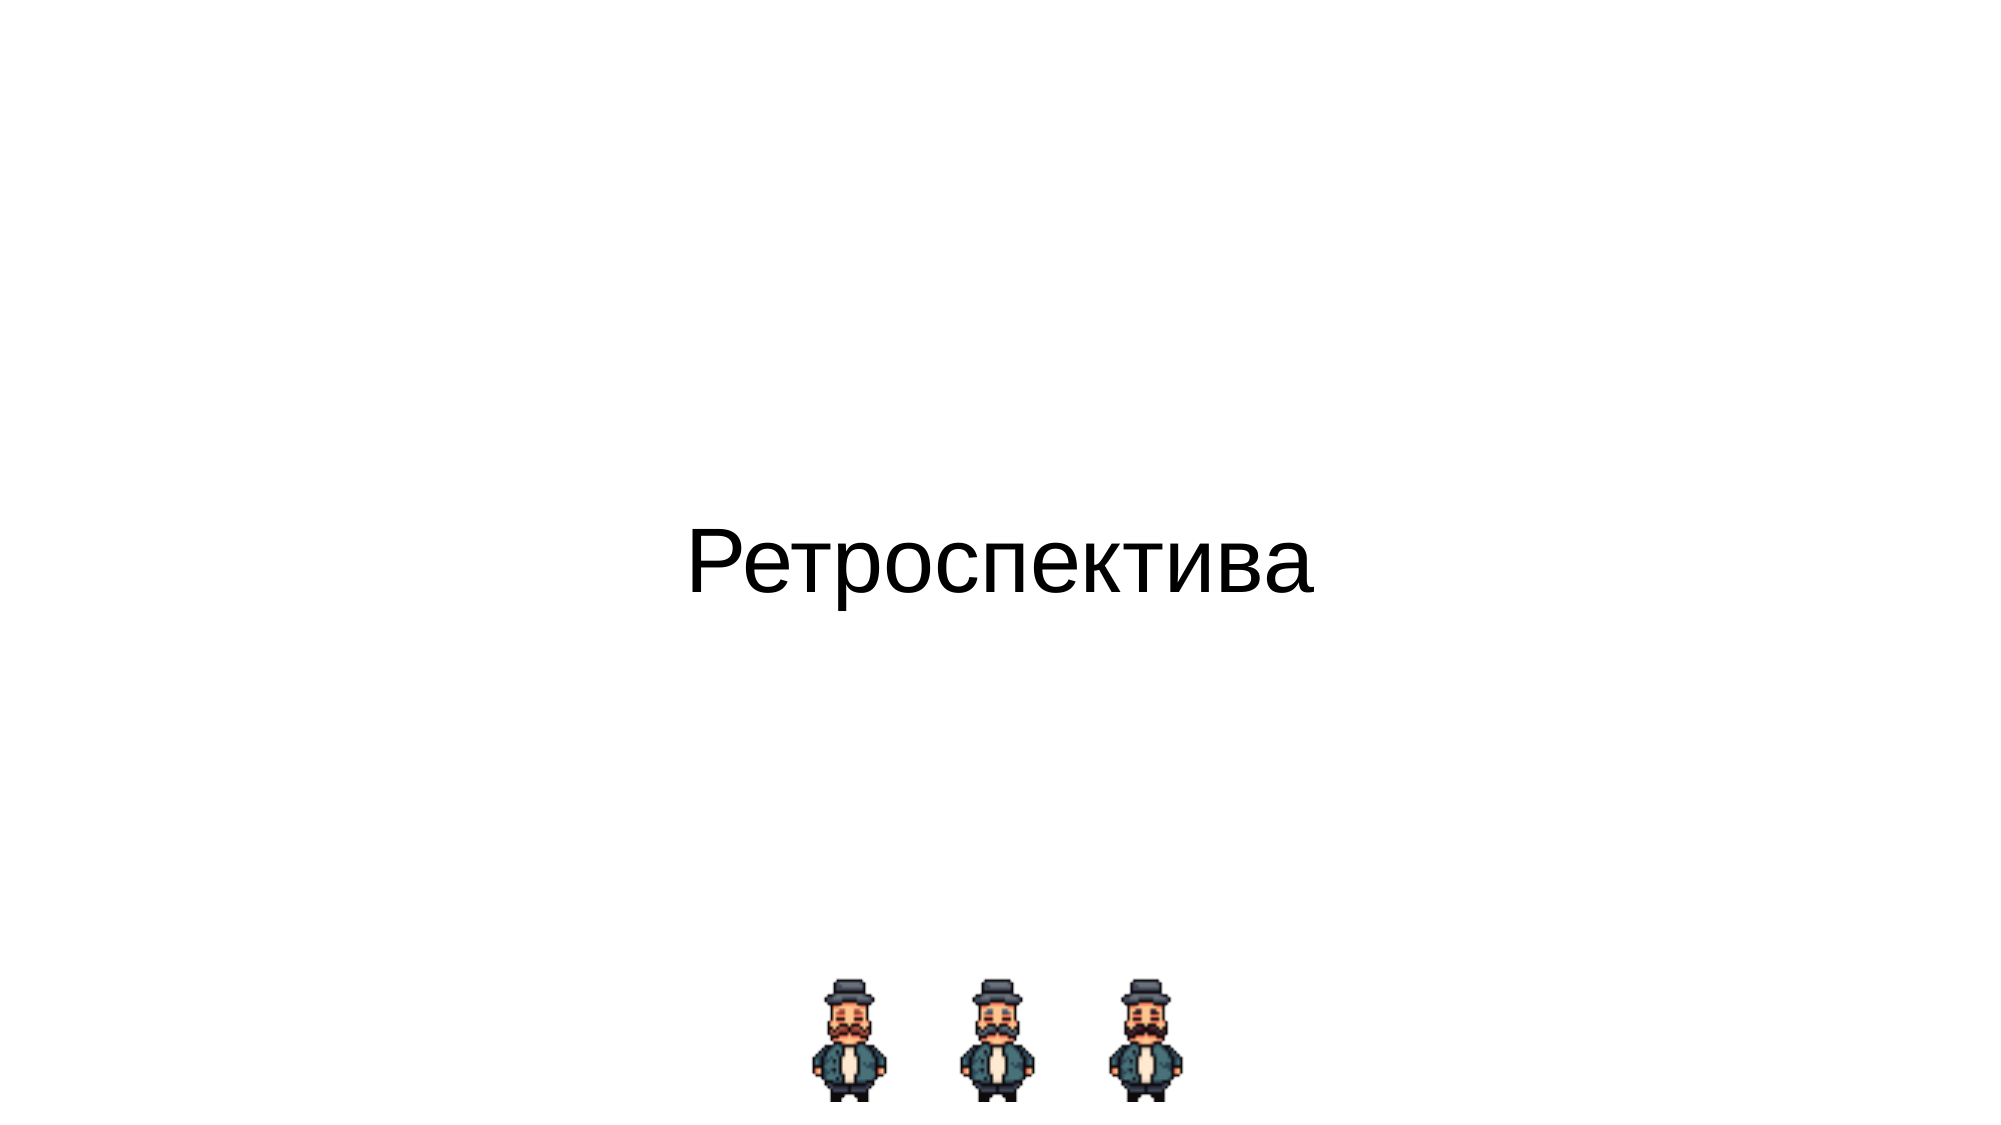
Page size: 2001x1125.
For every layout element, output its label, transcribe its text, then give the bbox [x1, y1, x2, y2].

picture [955, 950, 1042, 1102]
title Ретроспектива [137, 453, 1863, 672]
picture [807, 950, 894, 1102]
picture [1103, 950, 1190, 1102]
